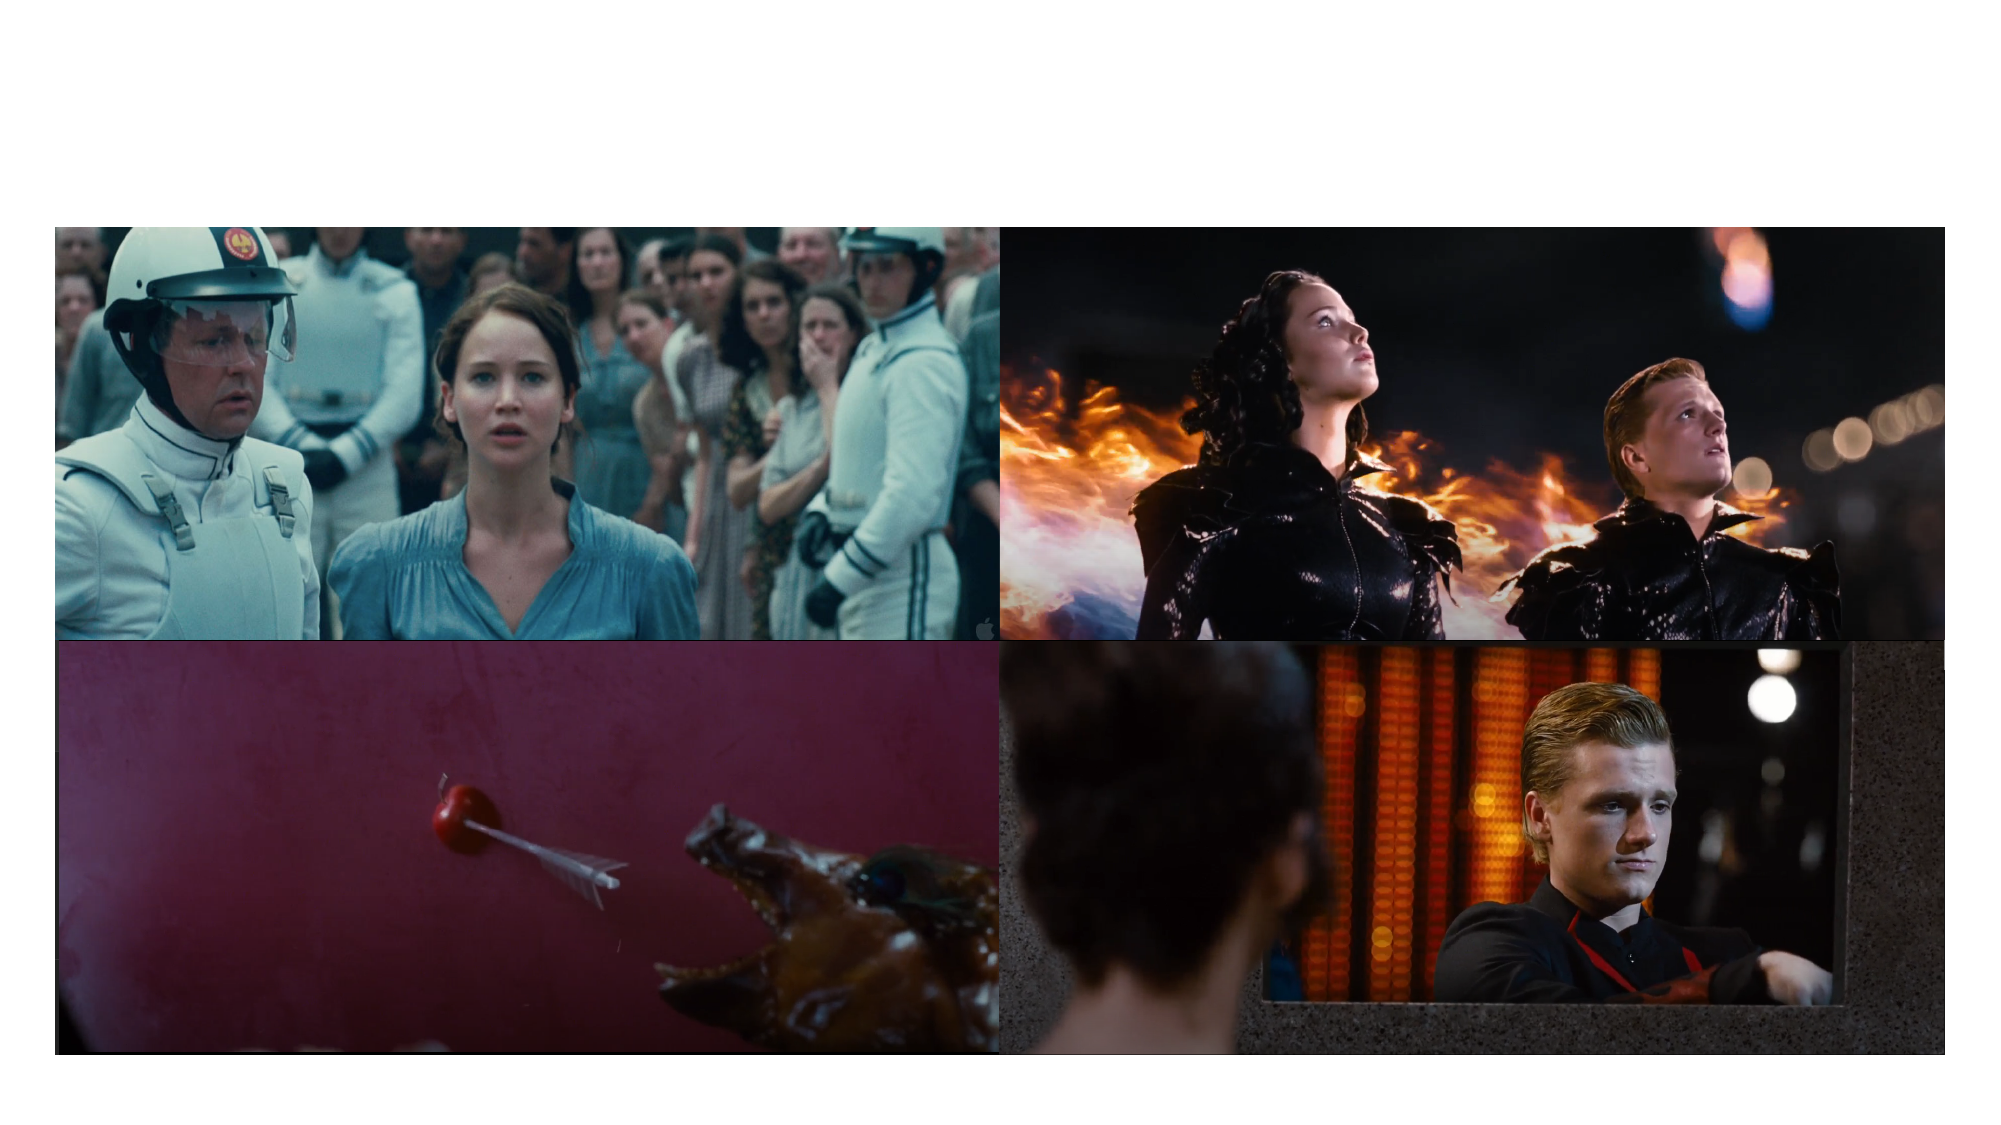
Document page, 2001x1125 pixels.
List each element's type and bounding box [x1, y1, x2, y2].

picture [55, 227, 1945, 1055]
